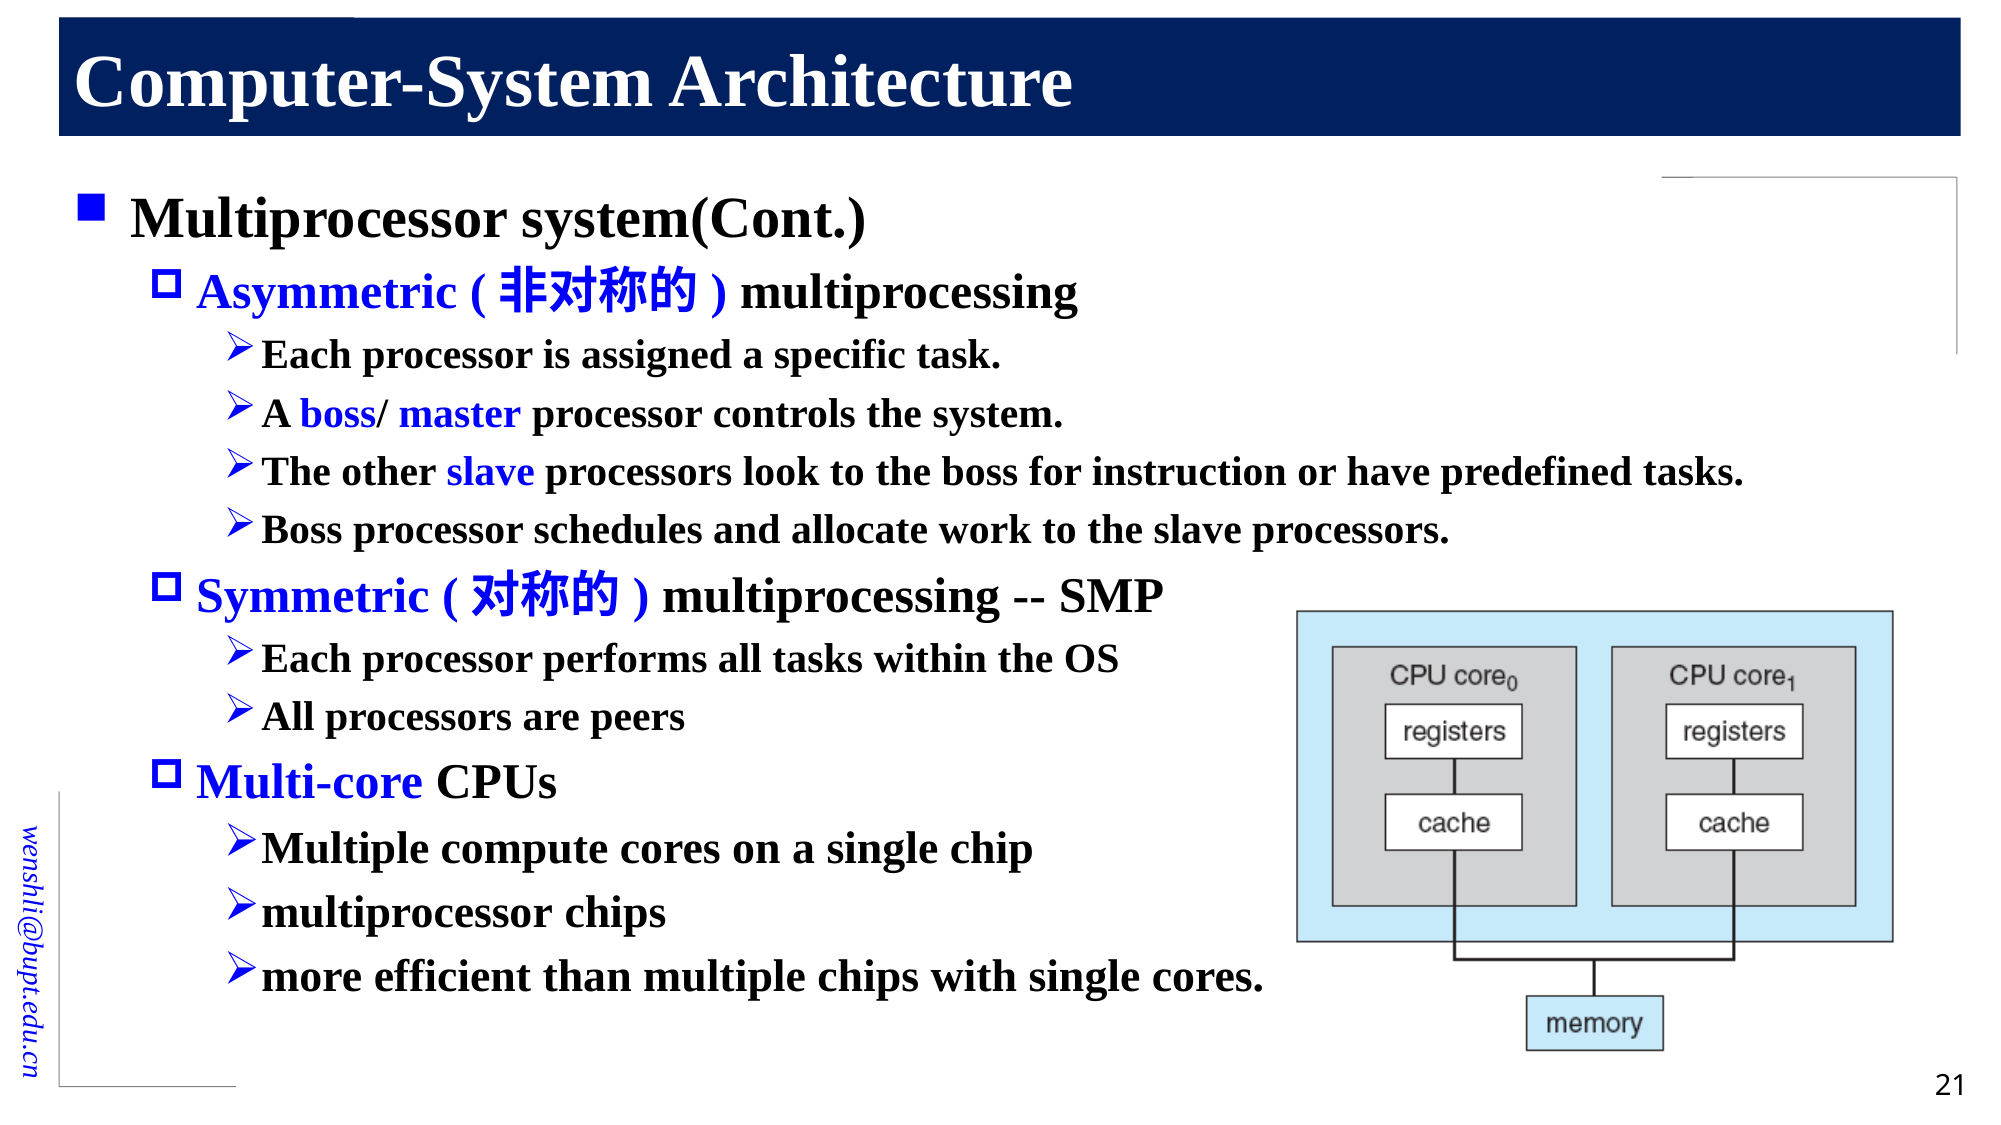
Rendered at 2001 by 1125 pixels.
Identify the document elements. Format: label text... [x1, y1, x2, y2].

list Multiprocessor system(Cont.) Asymmetric (非对称的) multiprocessing Each processor is assigned a specific task. A boss/ master processor controls the system. The other slave processors look to the boss for instruction or have predefined tasks. Boss processor schedules and allocate work to the slave processors. Symmetric (对称的) multiprocessing -- SMP Each processor performs all tasks within the OS All processors are peers Multi-core CPUs Multiple compute cores on a single chip multiprocessor chips more efficient than multiple chips with single cores. [59, 171, 1955, 1087]
picture [1295, 606, 1897, 1056]
text_box 21 [1816, 1058, 1984, 1113]
title Computer-System Architecture [58, 17, 1961, 137]
